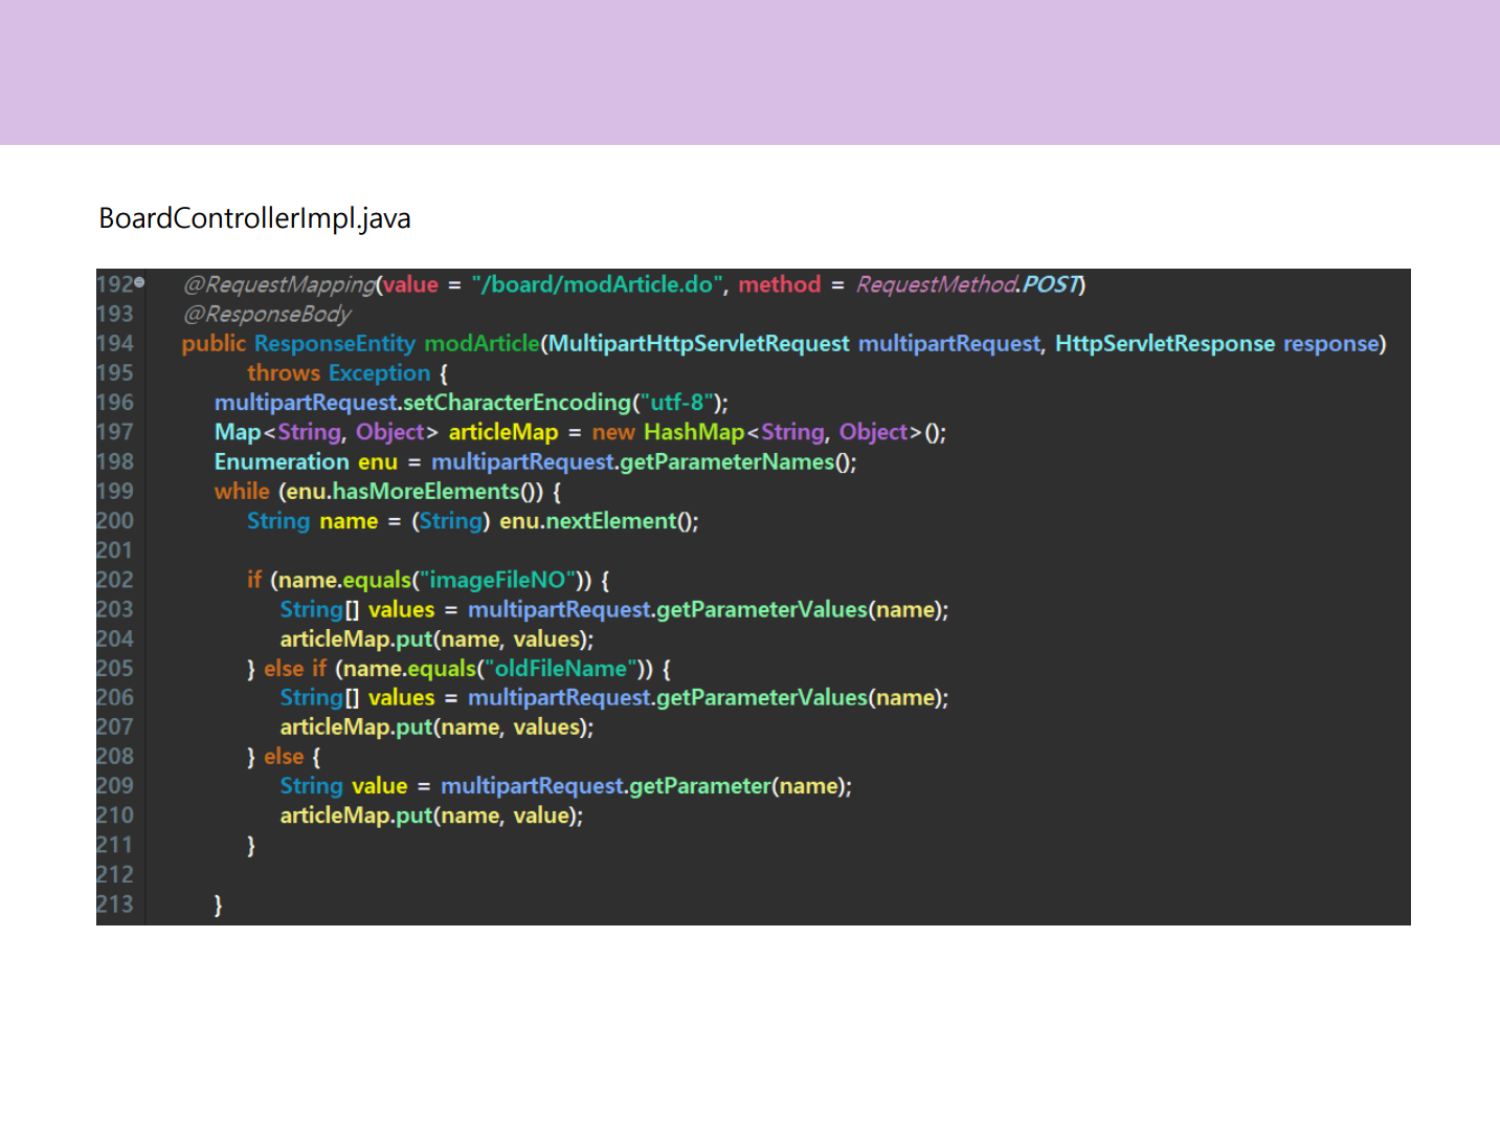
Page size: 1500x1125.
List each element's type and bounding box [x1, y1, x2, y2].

picture [0, 144, 1500, 981]
text_box [0, 0, 1500, 144]
